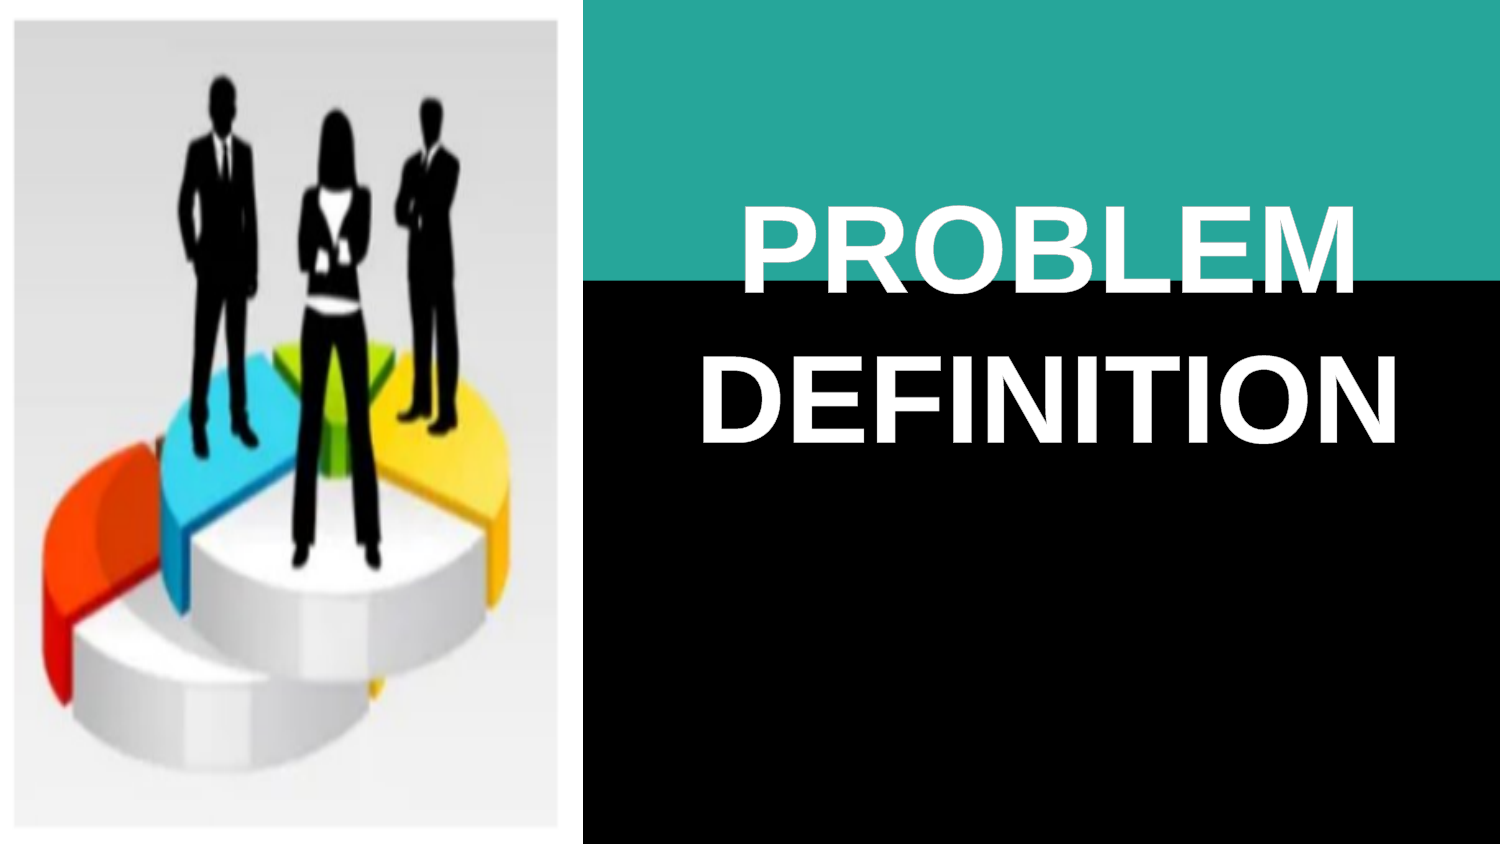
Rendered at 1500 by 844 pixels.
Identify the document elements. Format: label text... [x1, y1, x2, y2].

picture [0, 0, 583, 844]
text_box PROBLEM DEFINITION [653, 160, 1445, 475]
